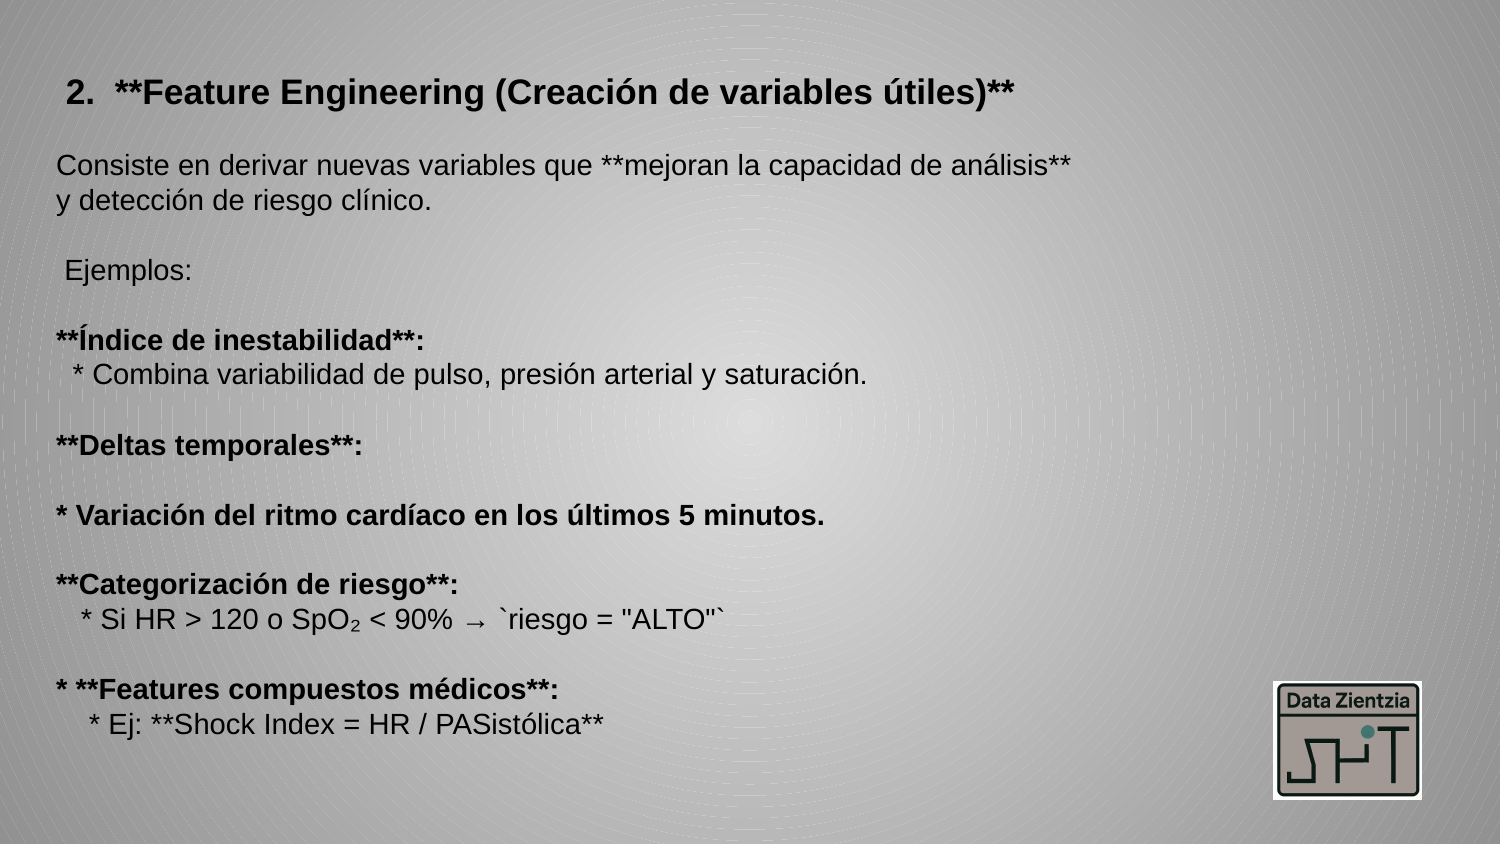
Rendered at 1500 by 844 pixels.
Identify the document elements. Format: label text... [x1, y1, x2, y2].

picture [1273, 681, 1422, 800]
text_box 2. **Feature Engineering (Creación de variables útiles)** Consiste en derivar nuevas variables que **mejoran la capacidad de análisis** y detección de riesgo clínico. Ejemplos: **Índice de inestabilidad**: * Combina variabilidad de pulso, presión arterial y saturación. **Deltas temporales**: * Variación del ritmo cardíaco en los últimos 5 minutos. **Categorización de riesgo**: * Si HR > 120 o SpO₂ < 90% → `riesgo = "ALTO"` * **Features compuestos médicos**: * Ej: **Shock Index = HR / PASistólica** [41, 18, 1500, 756]
